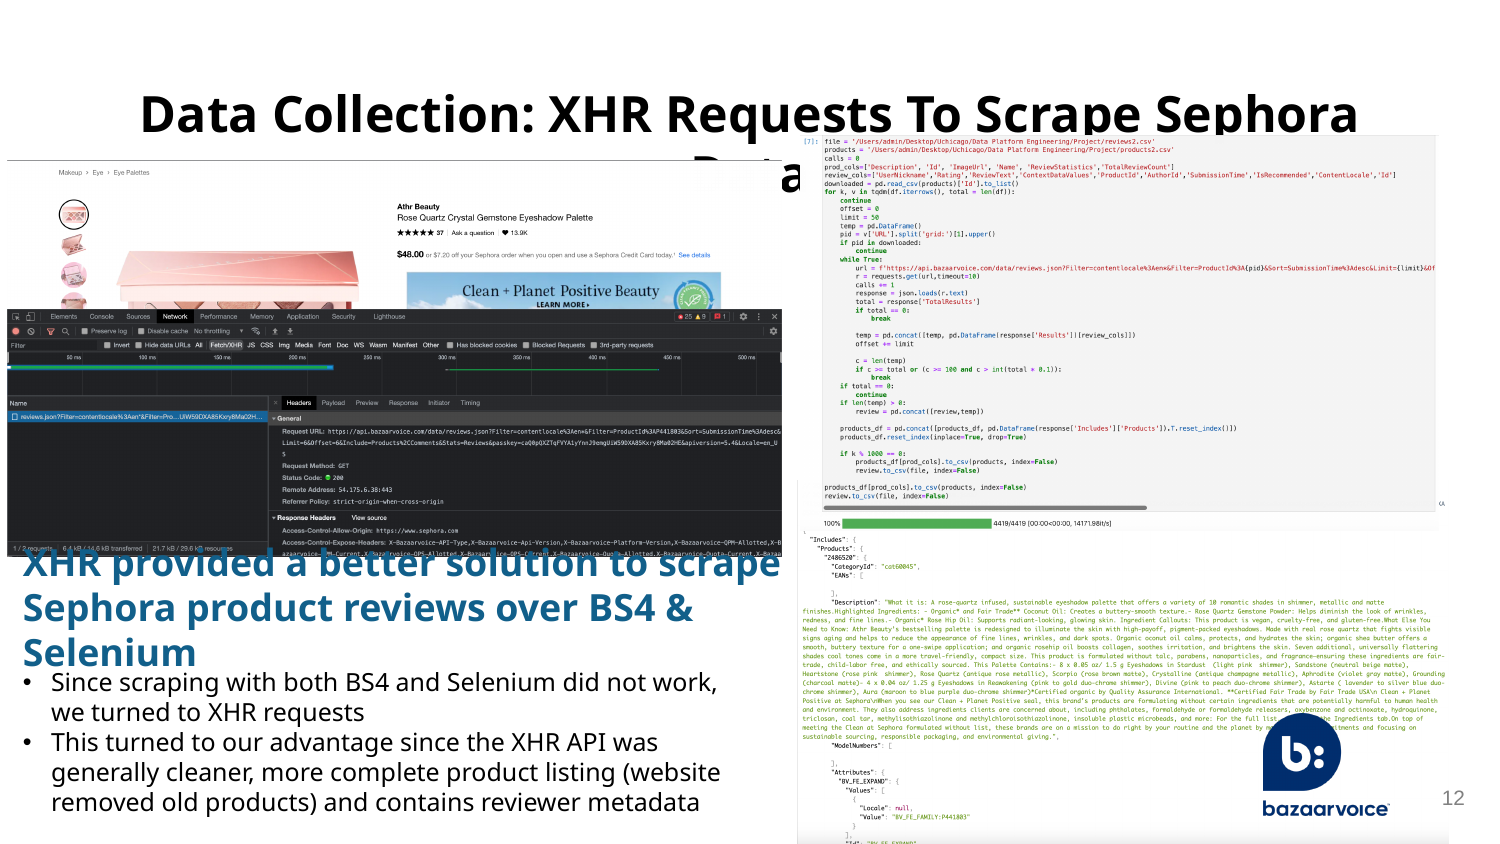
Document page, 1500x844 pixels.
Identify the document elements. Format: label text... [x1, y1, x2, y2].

picture [797, 134, 1449, 844]
text_box XHR provided a better solution to scrape Sephora product reviews over BS4 & Selenium [7, 589, 792, 624]
picture [7, 160, 782, 557]
slide_number 12 [1453, 764, 1480, 830]
text_box Since scraping with both BS4 and Selenium did not work, we turned to XHR requests This turned to our advantage since the XHR API was generally cleaner, more complete product listing (website removed old products) and contains reviewer metadata [7, 624, 762, 715]
title Data Collection: XHR Requests To Scrape Sephora Data [75, 67, 1425, 162]
